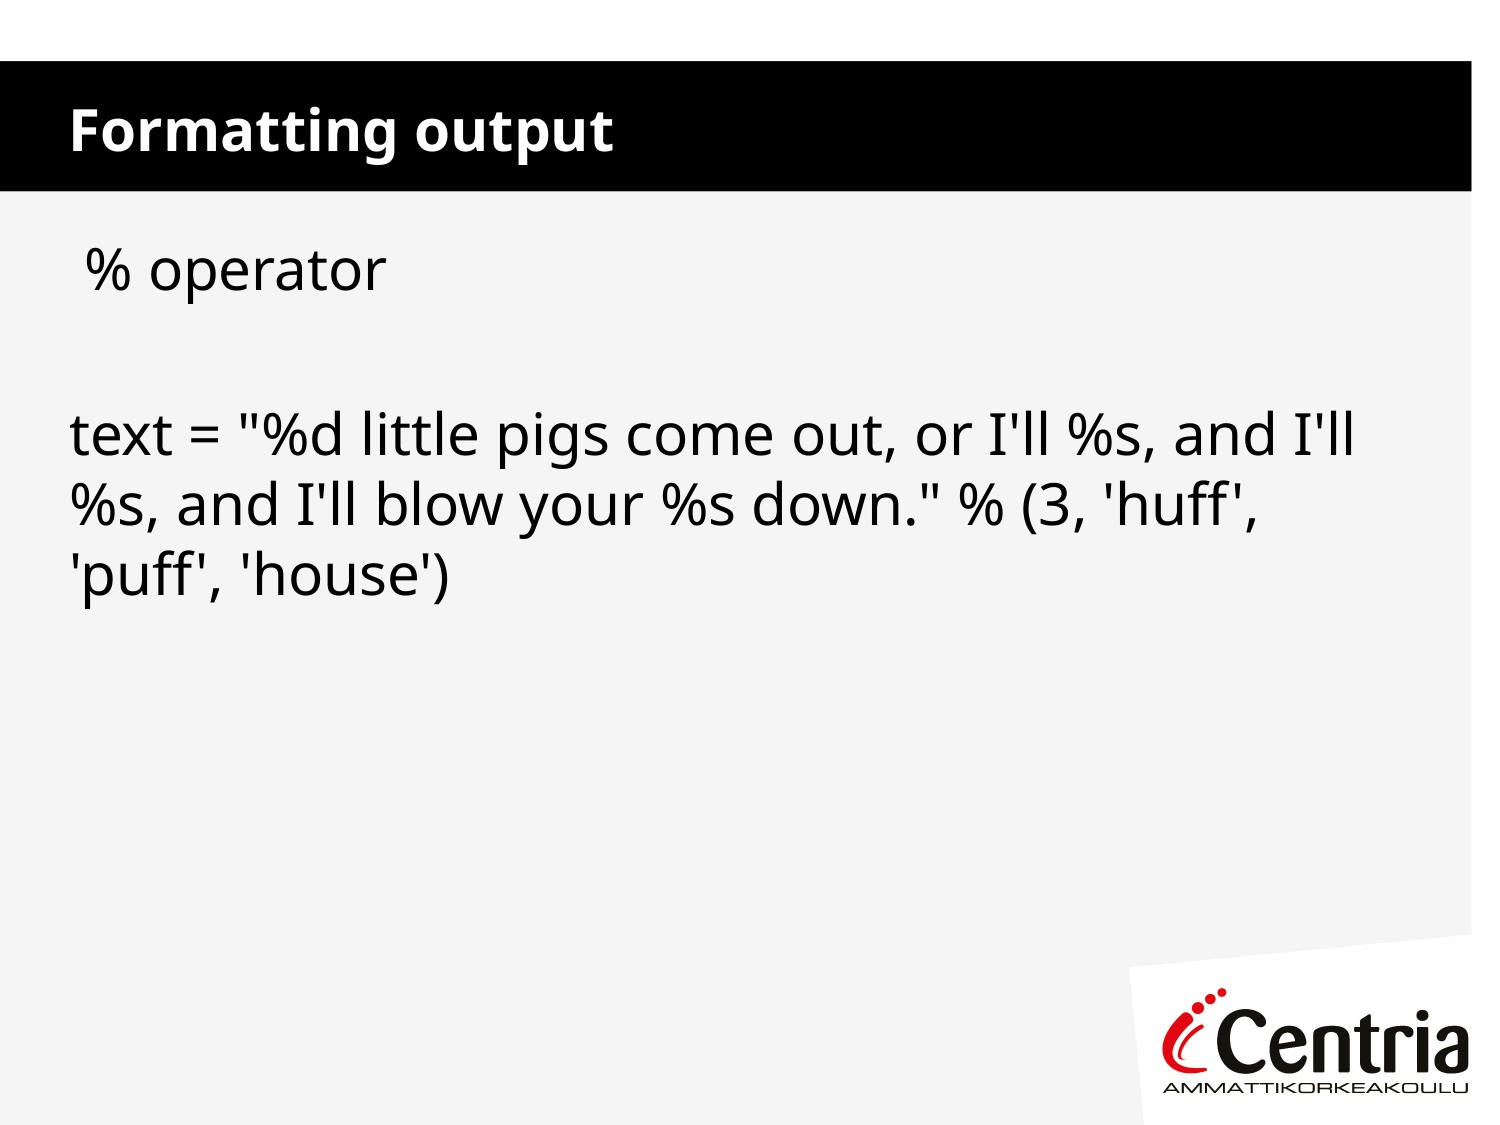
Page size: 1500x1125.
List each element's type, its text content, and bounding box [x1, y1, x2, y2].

text_box Formatting output [54, 65, 1462, 172]
picture [0, 0, 1500, 1125]
list % operator text = "%d little pigs come out, or I'll %s, and I'll %s, and I'll blow your %s down." % (3, 'huff', 'puff', 'house') [54, 224, 1410, 1067]
